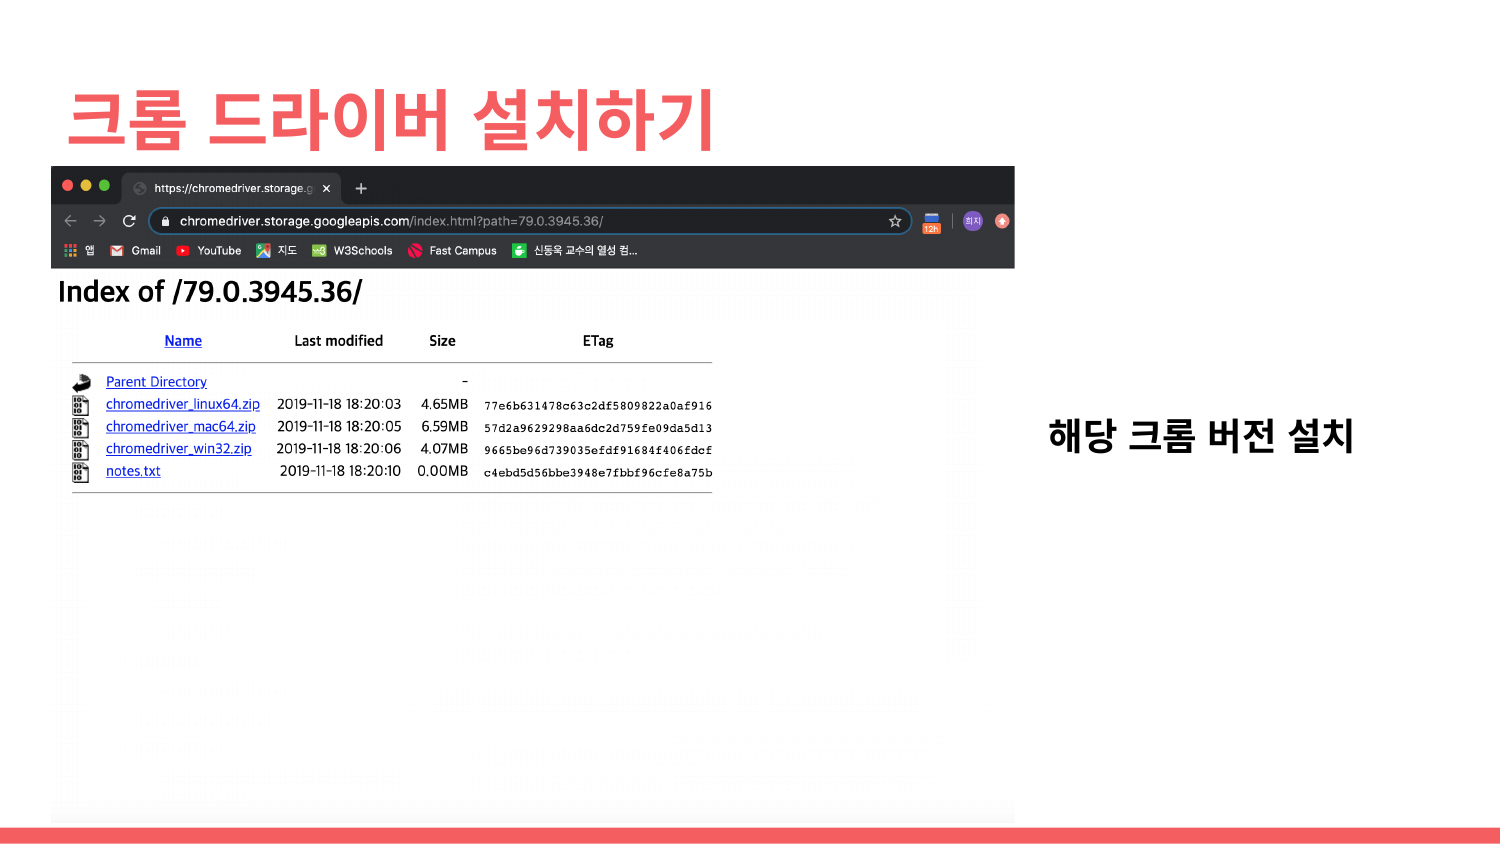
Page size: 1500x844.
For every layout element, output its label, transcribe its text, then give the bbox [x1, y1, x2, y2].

title 크롬 드라이버 설치하기 [51, 64, 1449, 167]
list 해당 크롬 버전 설치 [1019, 189, 1449, 682]
picture [50, 166, 1015, 823]
